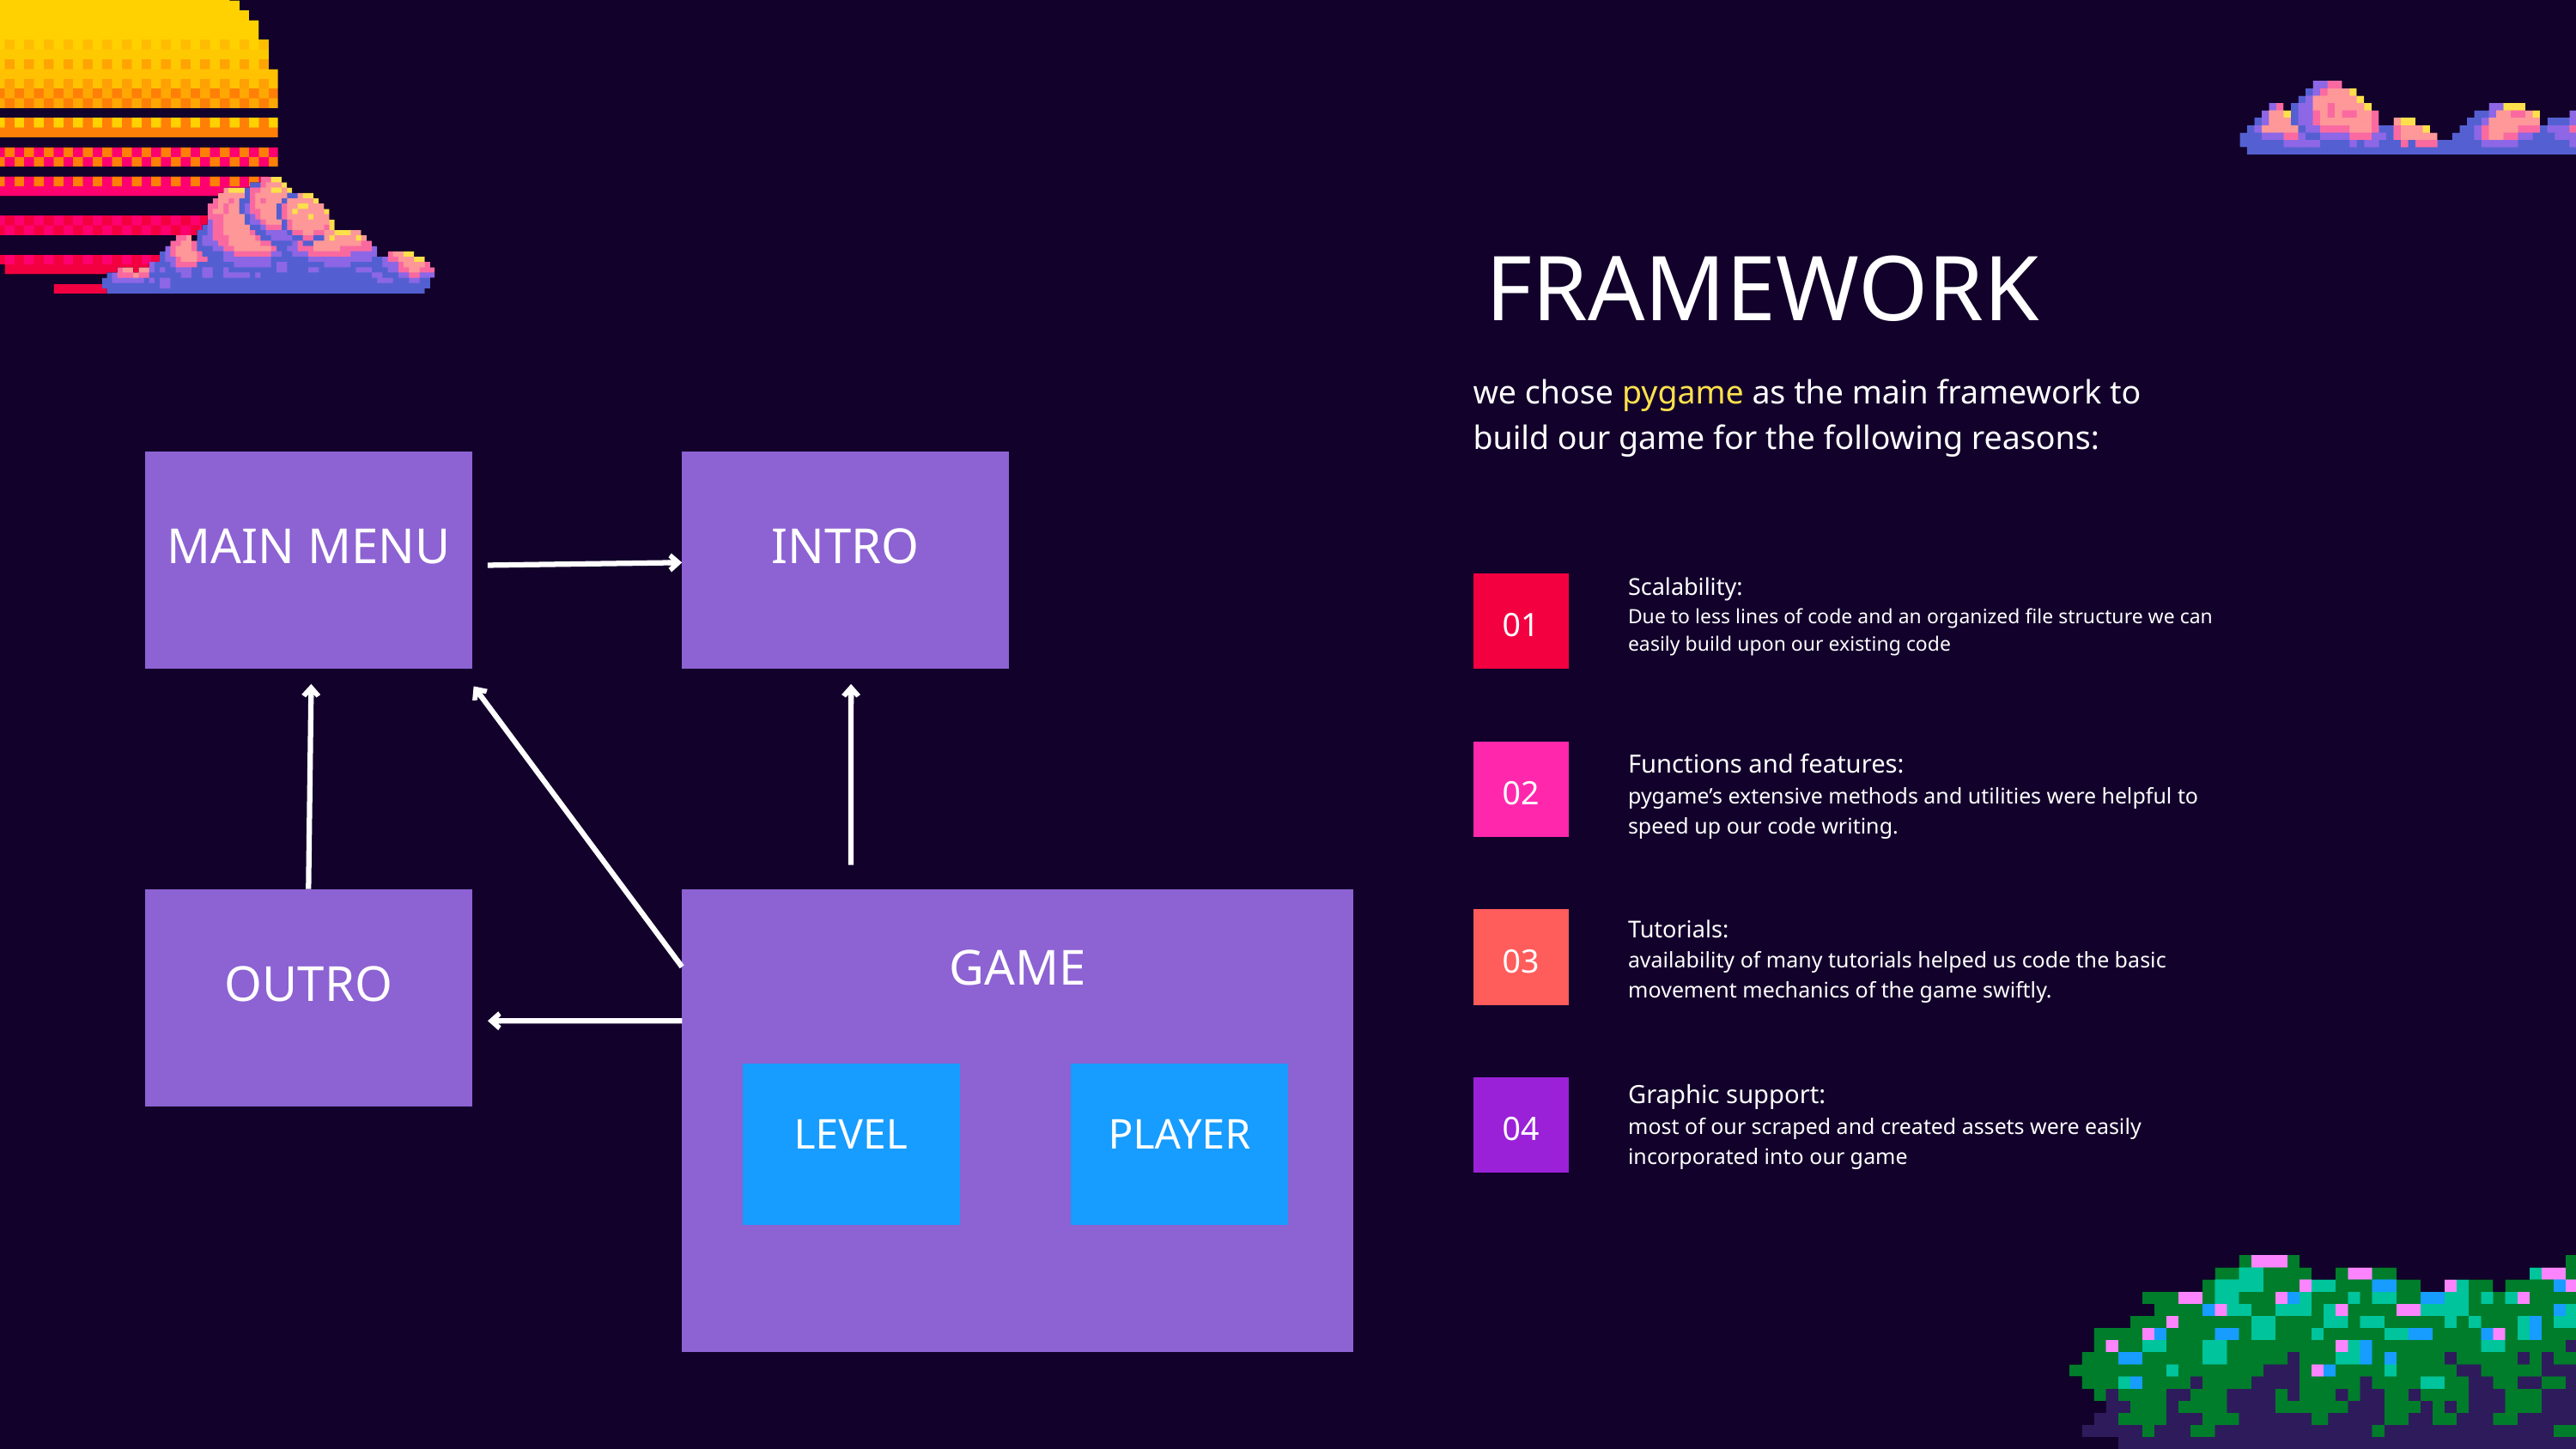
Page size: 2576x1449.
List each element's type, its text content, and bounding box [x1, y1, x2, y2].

text_box [101, 177, 435, 294]
text_box FRAMEWORK [1485, 213, 2339, 339]
text_box Graphic support: most of our scraped and created assets were easily incorporated into our game [1627, 1073, 2240, 1169]
text_box Functions and features: pygame’s extensive methods and utilities were helpful to speed up our code writing. [1627, 743, 2240, 839]
text_box Tutorials: availability of many tutorials helped us code the basic movement mechanics of the game swiftly. [1627, 909, 2240, 1003]
text_box we chose pygame as the main framework to build our game for the following reasons: [1473, 365, 2187, 456]
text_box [144, 888, 473, 1106]
text_box [473, 686, 677, 961]
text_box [681, 451, 1010, 669]
text_box [2239, 81, 2576, 155]
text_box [1473, 1076, 1570, 1173]
text_box Scalability: Due to less lines of code and an organized file structure we can easily build upon our existing code [1627, 567, 2240, 656]
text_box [1070, 1063, 1289, 1226]
text_box [305, 683, 318, 887]
text_box [844, 683, 858, 865]
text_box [742, 1063, 960, 1226]
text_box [681, 888, 1354, 1353]
text_box [0, 0, 278, 294]
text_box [144, 451, 473, 669]
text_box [1473, 573, 1570, 670]
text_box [1473, 741, 1570, 837]
text_box [2069, 1255, 2576, 1449]
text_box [1473, 909, 1570, 1005]
